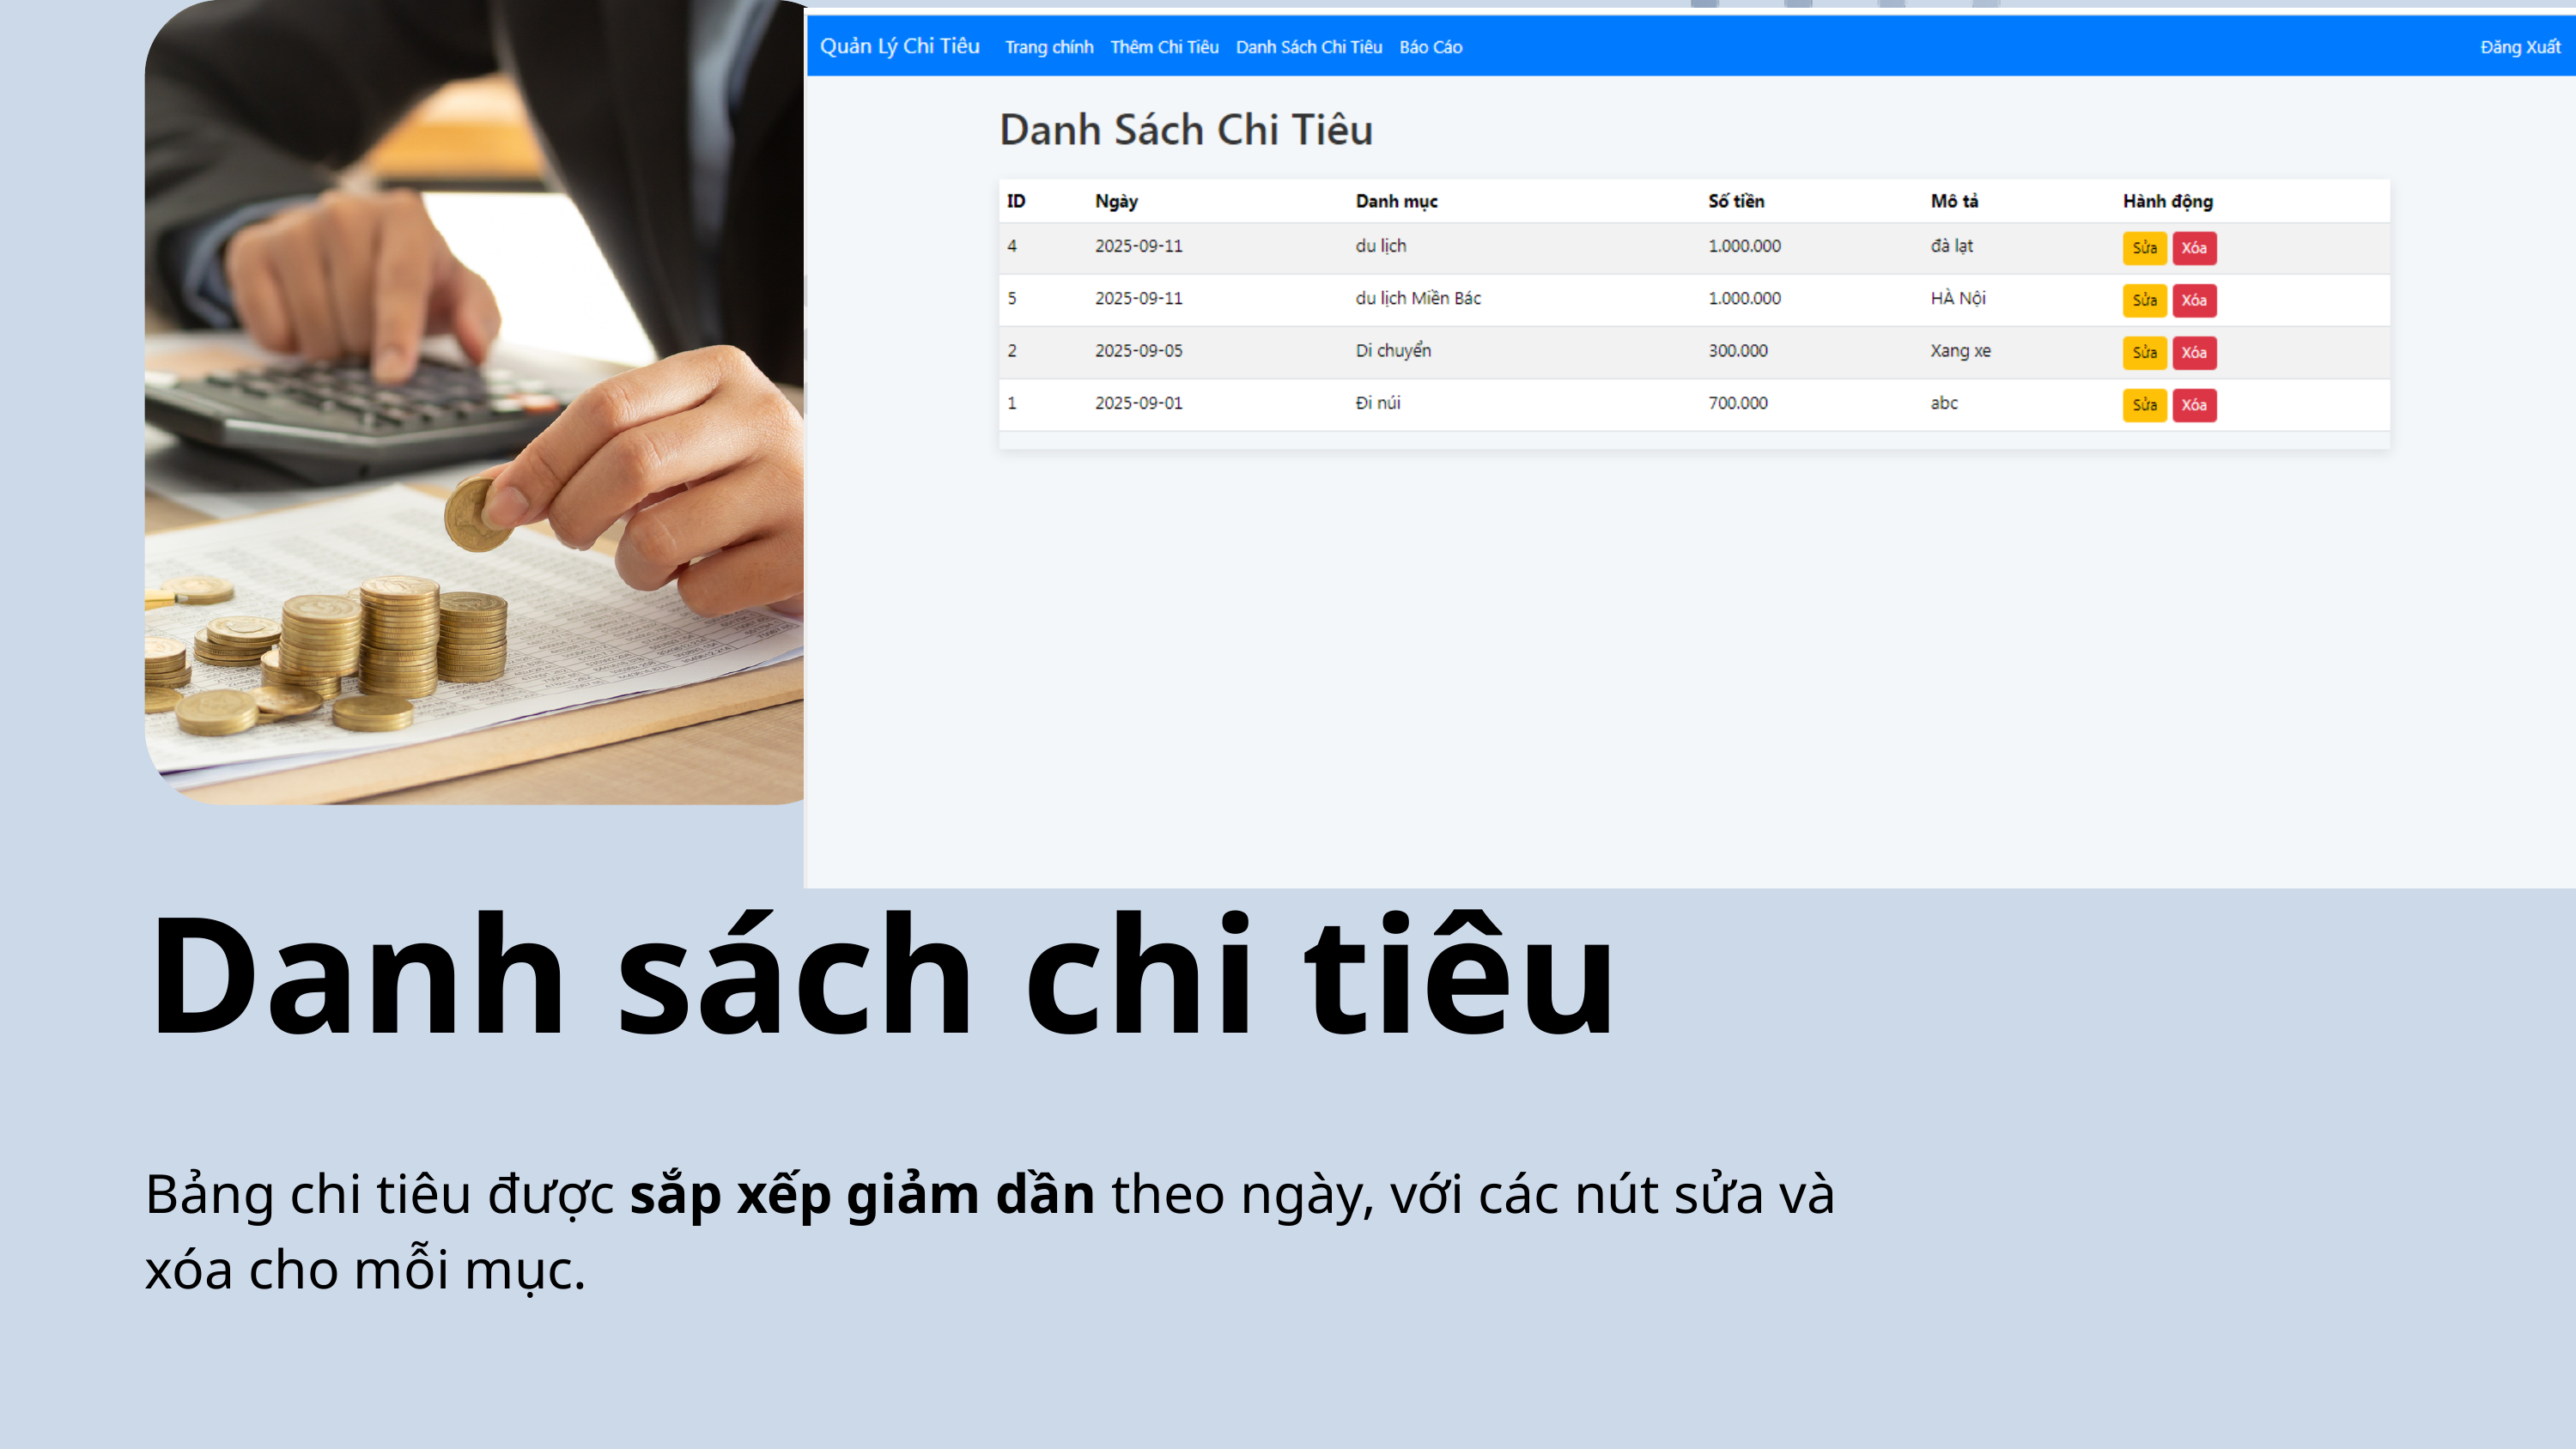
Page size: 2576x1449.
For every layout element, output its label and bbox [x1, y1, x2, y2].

picture [804, 8, 2576, 889]
text_box [144, 0, 852, 805]
text_box [144, 906, 1874, 1304]
text_box [1601, 0, 2336, 5]
